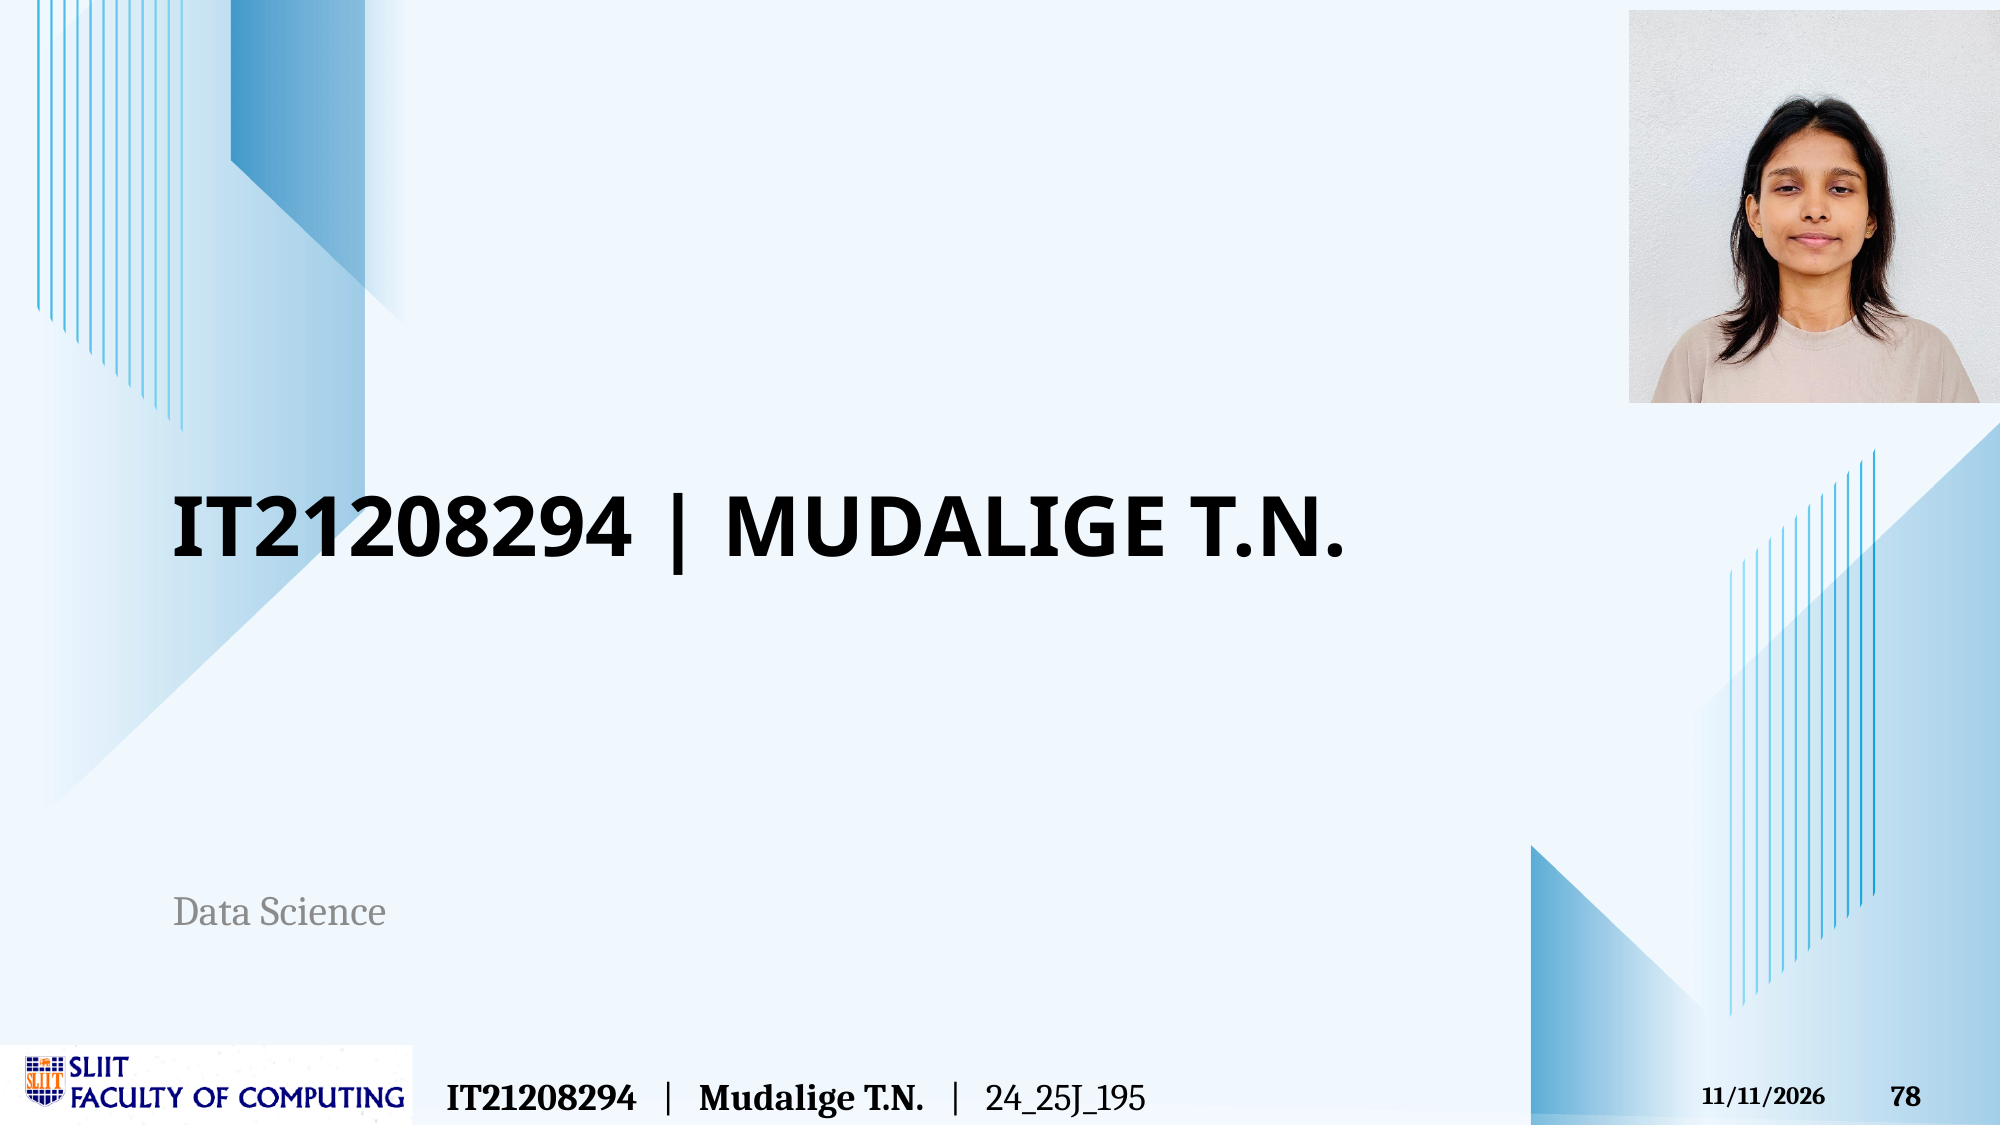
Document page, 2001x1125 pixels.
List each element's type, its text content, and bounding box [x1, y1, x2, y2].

text_box IT21208294 | Mudalige T.N. | 24_25J_195 [430, 1063, 1552, 1125]
list Data Science [157, 695, 1858, 942]
picture [0, 0, 2000, 1124]
title IT21208294 | MUDALIGE T.N. [157, 465, 1858, 689]
